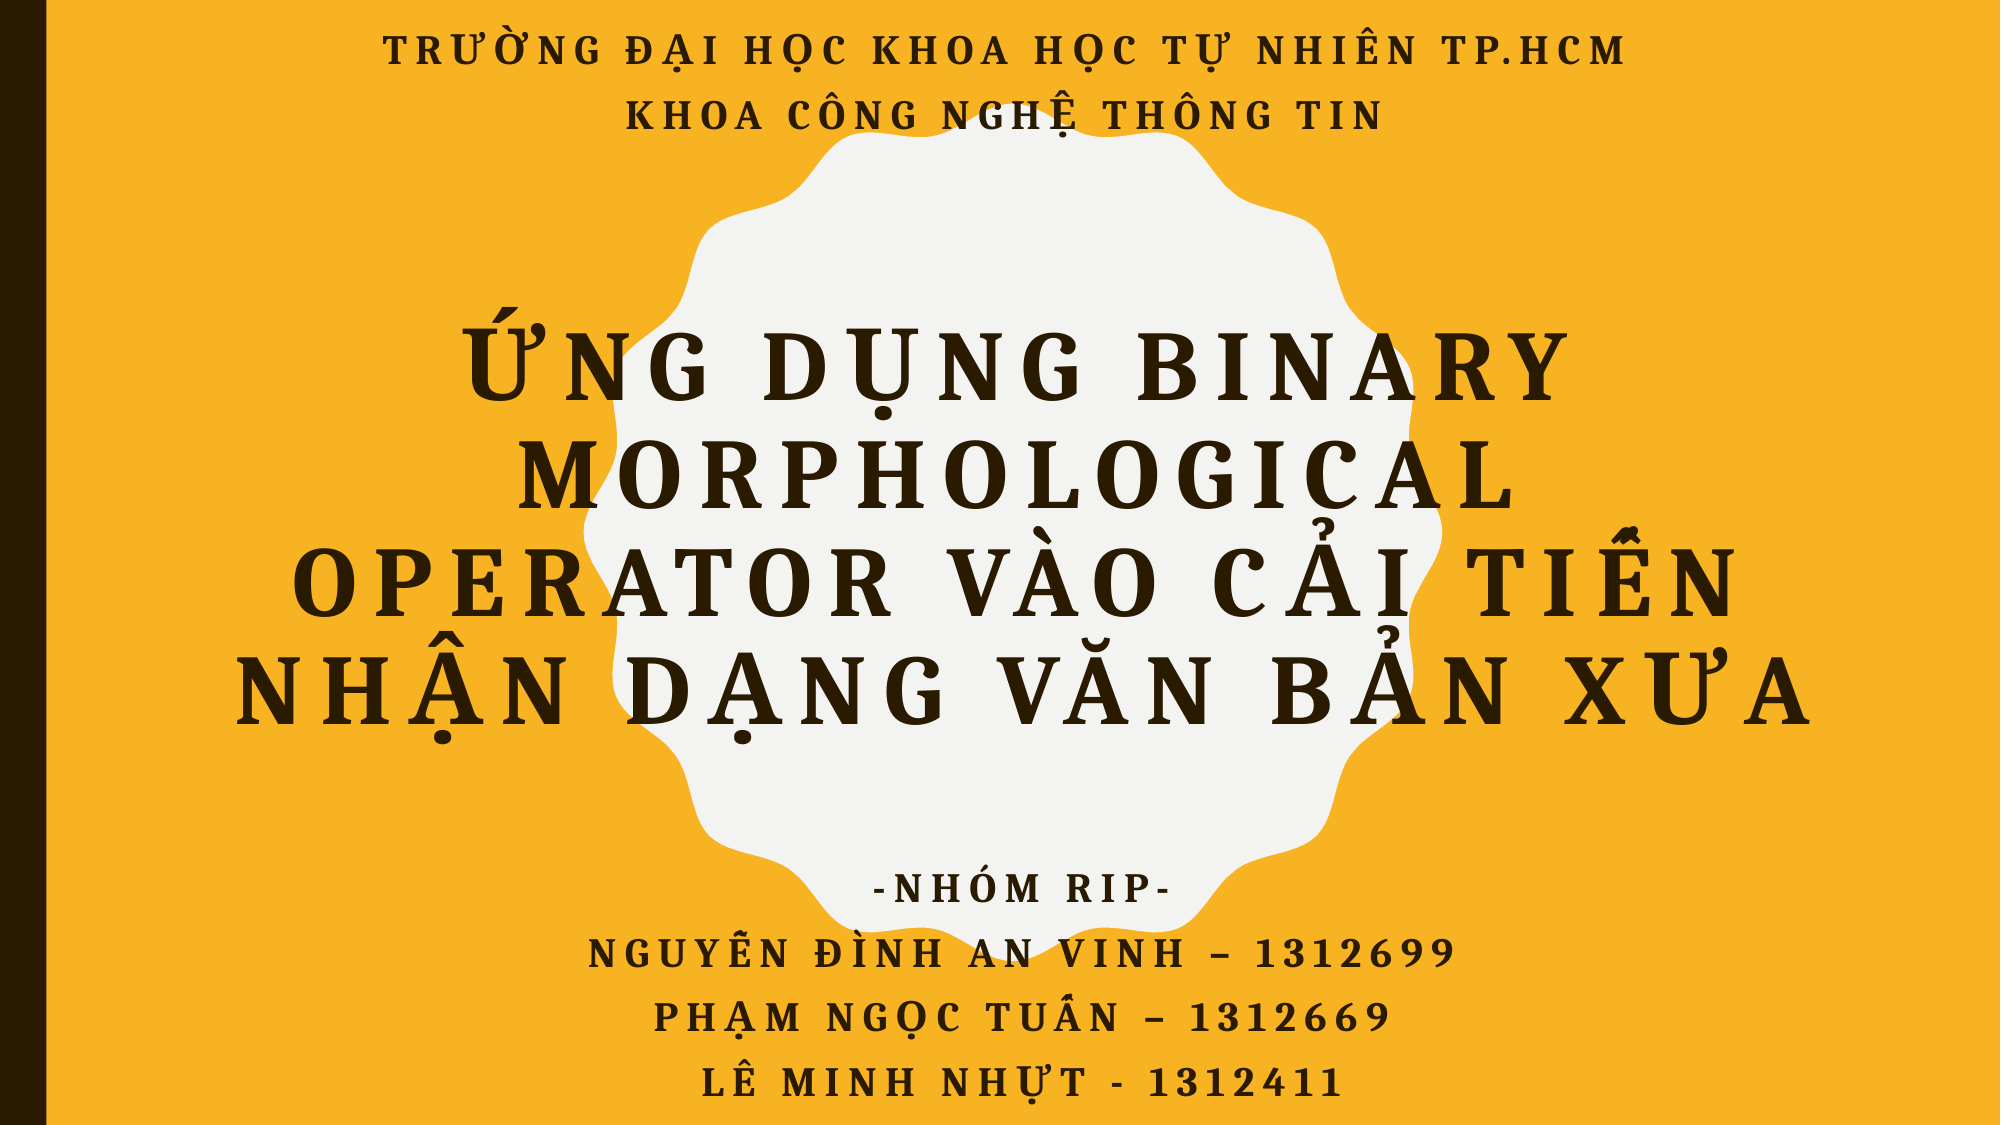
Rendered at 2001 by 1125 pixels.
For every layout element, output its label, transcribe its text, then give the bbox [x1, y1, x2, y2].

text_box Trường đại học khoa học tự nhiên Tp.HCM Khoa công nghệ thông tin [316, 15, 1691, 283]
title Ứng dụng BINARY MORPHOLOGICAL OPERATOR vào cải Tiến nhận dạng văn bản xưa [176, 169, 1870, 891]
subtitle -NHÓM RIP- NGUYỄN ĐÌNH AN VINH – 1312699 PHẠM NGỌC TUẤN – 1312669 LÊ MINH NHỰT - 1312411 [334, 853, 1708, 1120]
